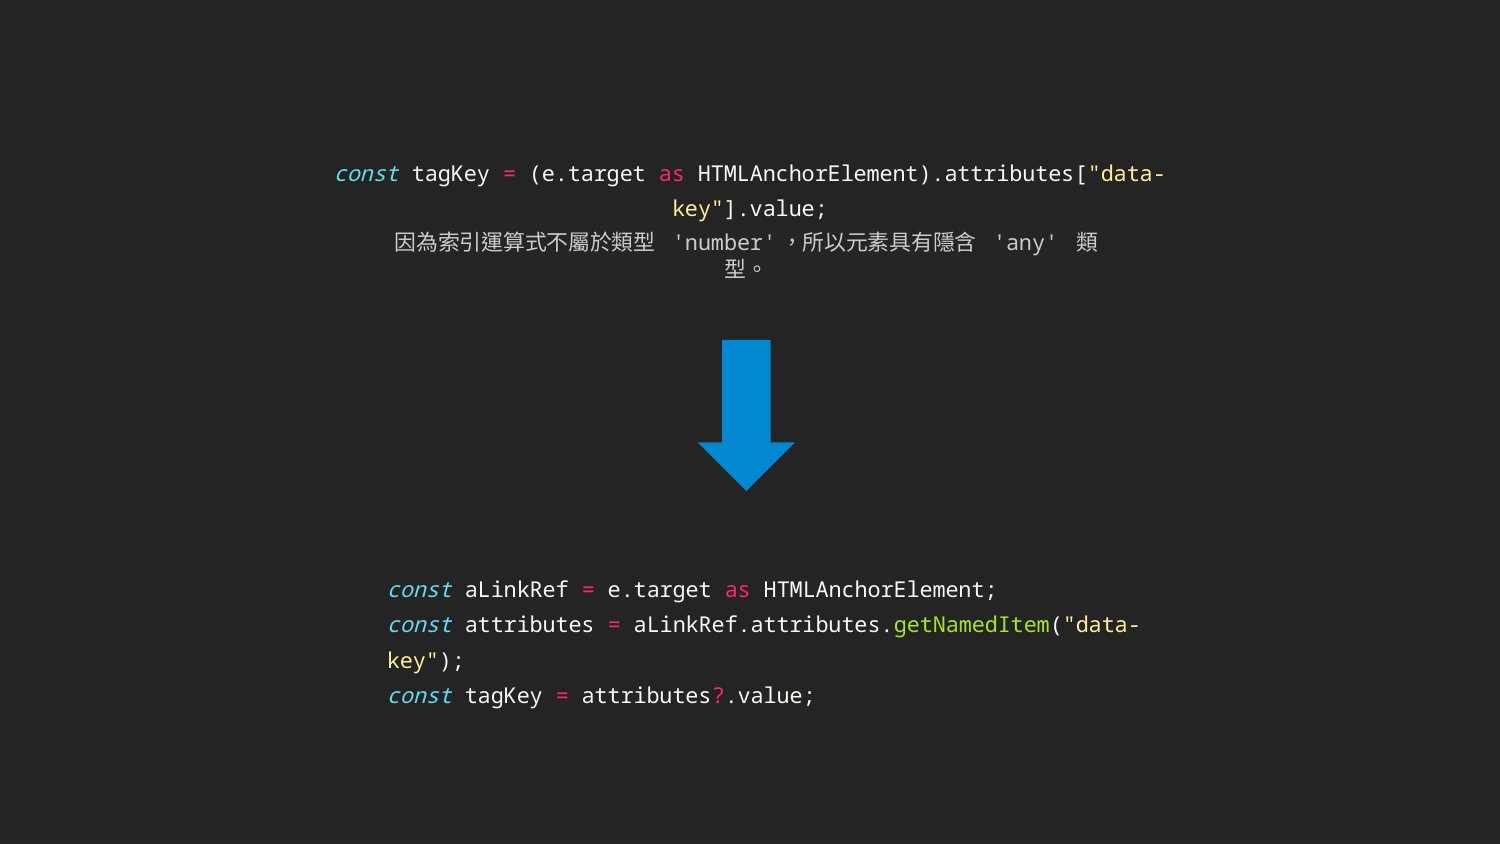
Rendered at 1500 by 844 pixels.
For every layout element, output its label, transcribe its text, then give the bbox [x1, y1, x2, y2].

text_box const tagKey = (e.target as HTMLAnchorElement).attributes["data-key"].value; [265, 157, 1235, 215]
text_box const aLinkRef = e.target as HTMLAnchorElement; const attributes = aLinkRef.attributes.getNamedItem("data-key"); const tagKey = attributes?.value; [371, 551, 1176, 723]
text_box 因為索引運算式不屬於類型 'number'，所以元素具有隱含 'any' 類型。 [371, 214, 1121, 297]
text_box [697, 339, 795, 491]
